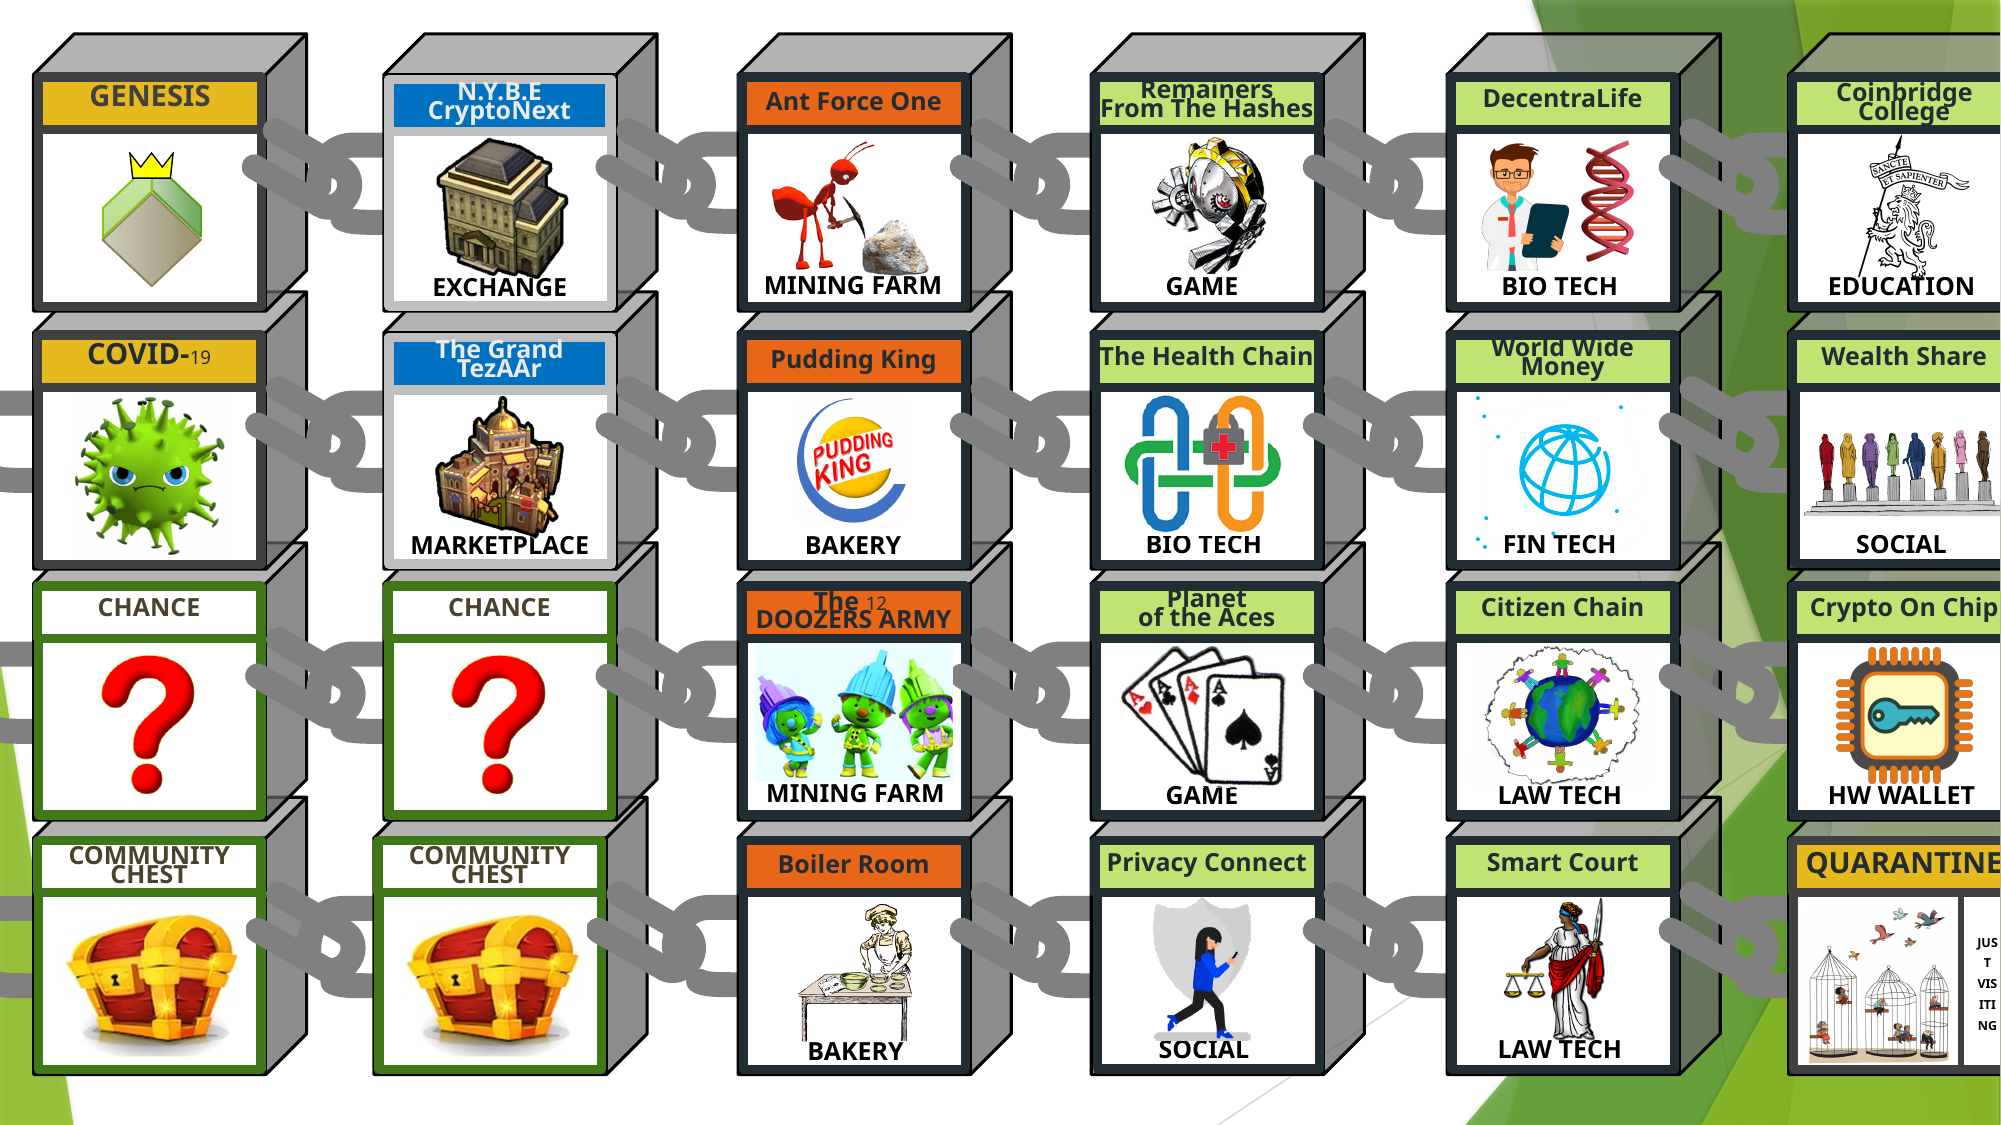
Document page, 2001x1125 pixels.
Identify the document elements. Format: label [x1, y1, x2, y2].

text_box [1776, 322, 2000, 570]
text_box [1776, 829, 2000, 1075]
text_box [318, 576, 708, 821]
text_box [318, 33, 708, 312]
text_box [1025, 33, 1380, 312]
text_box [708, 33, 1024, 312]
text_box [1381, 577, 1771, 821]
text_box [1381, 828, 1771, 1075]
text_box [711, 578, 1062, 821]
text_box [1066, 578, 1376, 821]
text_box [702, 828, 1062, 1075]
text_box [1772, 33, 2000, 312]
text_box [0, 291, 313, 570]
text_box [318, 319, 708, 570]
text_box [33, 33, 317, 312]
text_box [1381, 33, 1771, 312]
text_box [0, 578, 313, 821]
text_box [1025, 321, 1376, 570]
text_box [0, 829, 303, 1075]
text_box [1381, 321, 1771, 570]
text_box [711, 322, 1020, 570]
text_box [308, 796, 698, 1075]
text_box [1776, 578, 2000, 821]
text_box [1066, 829, 1376, 1075]
